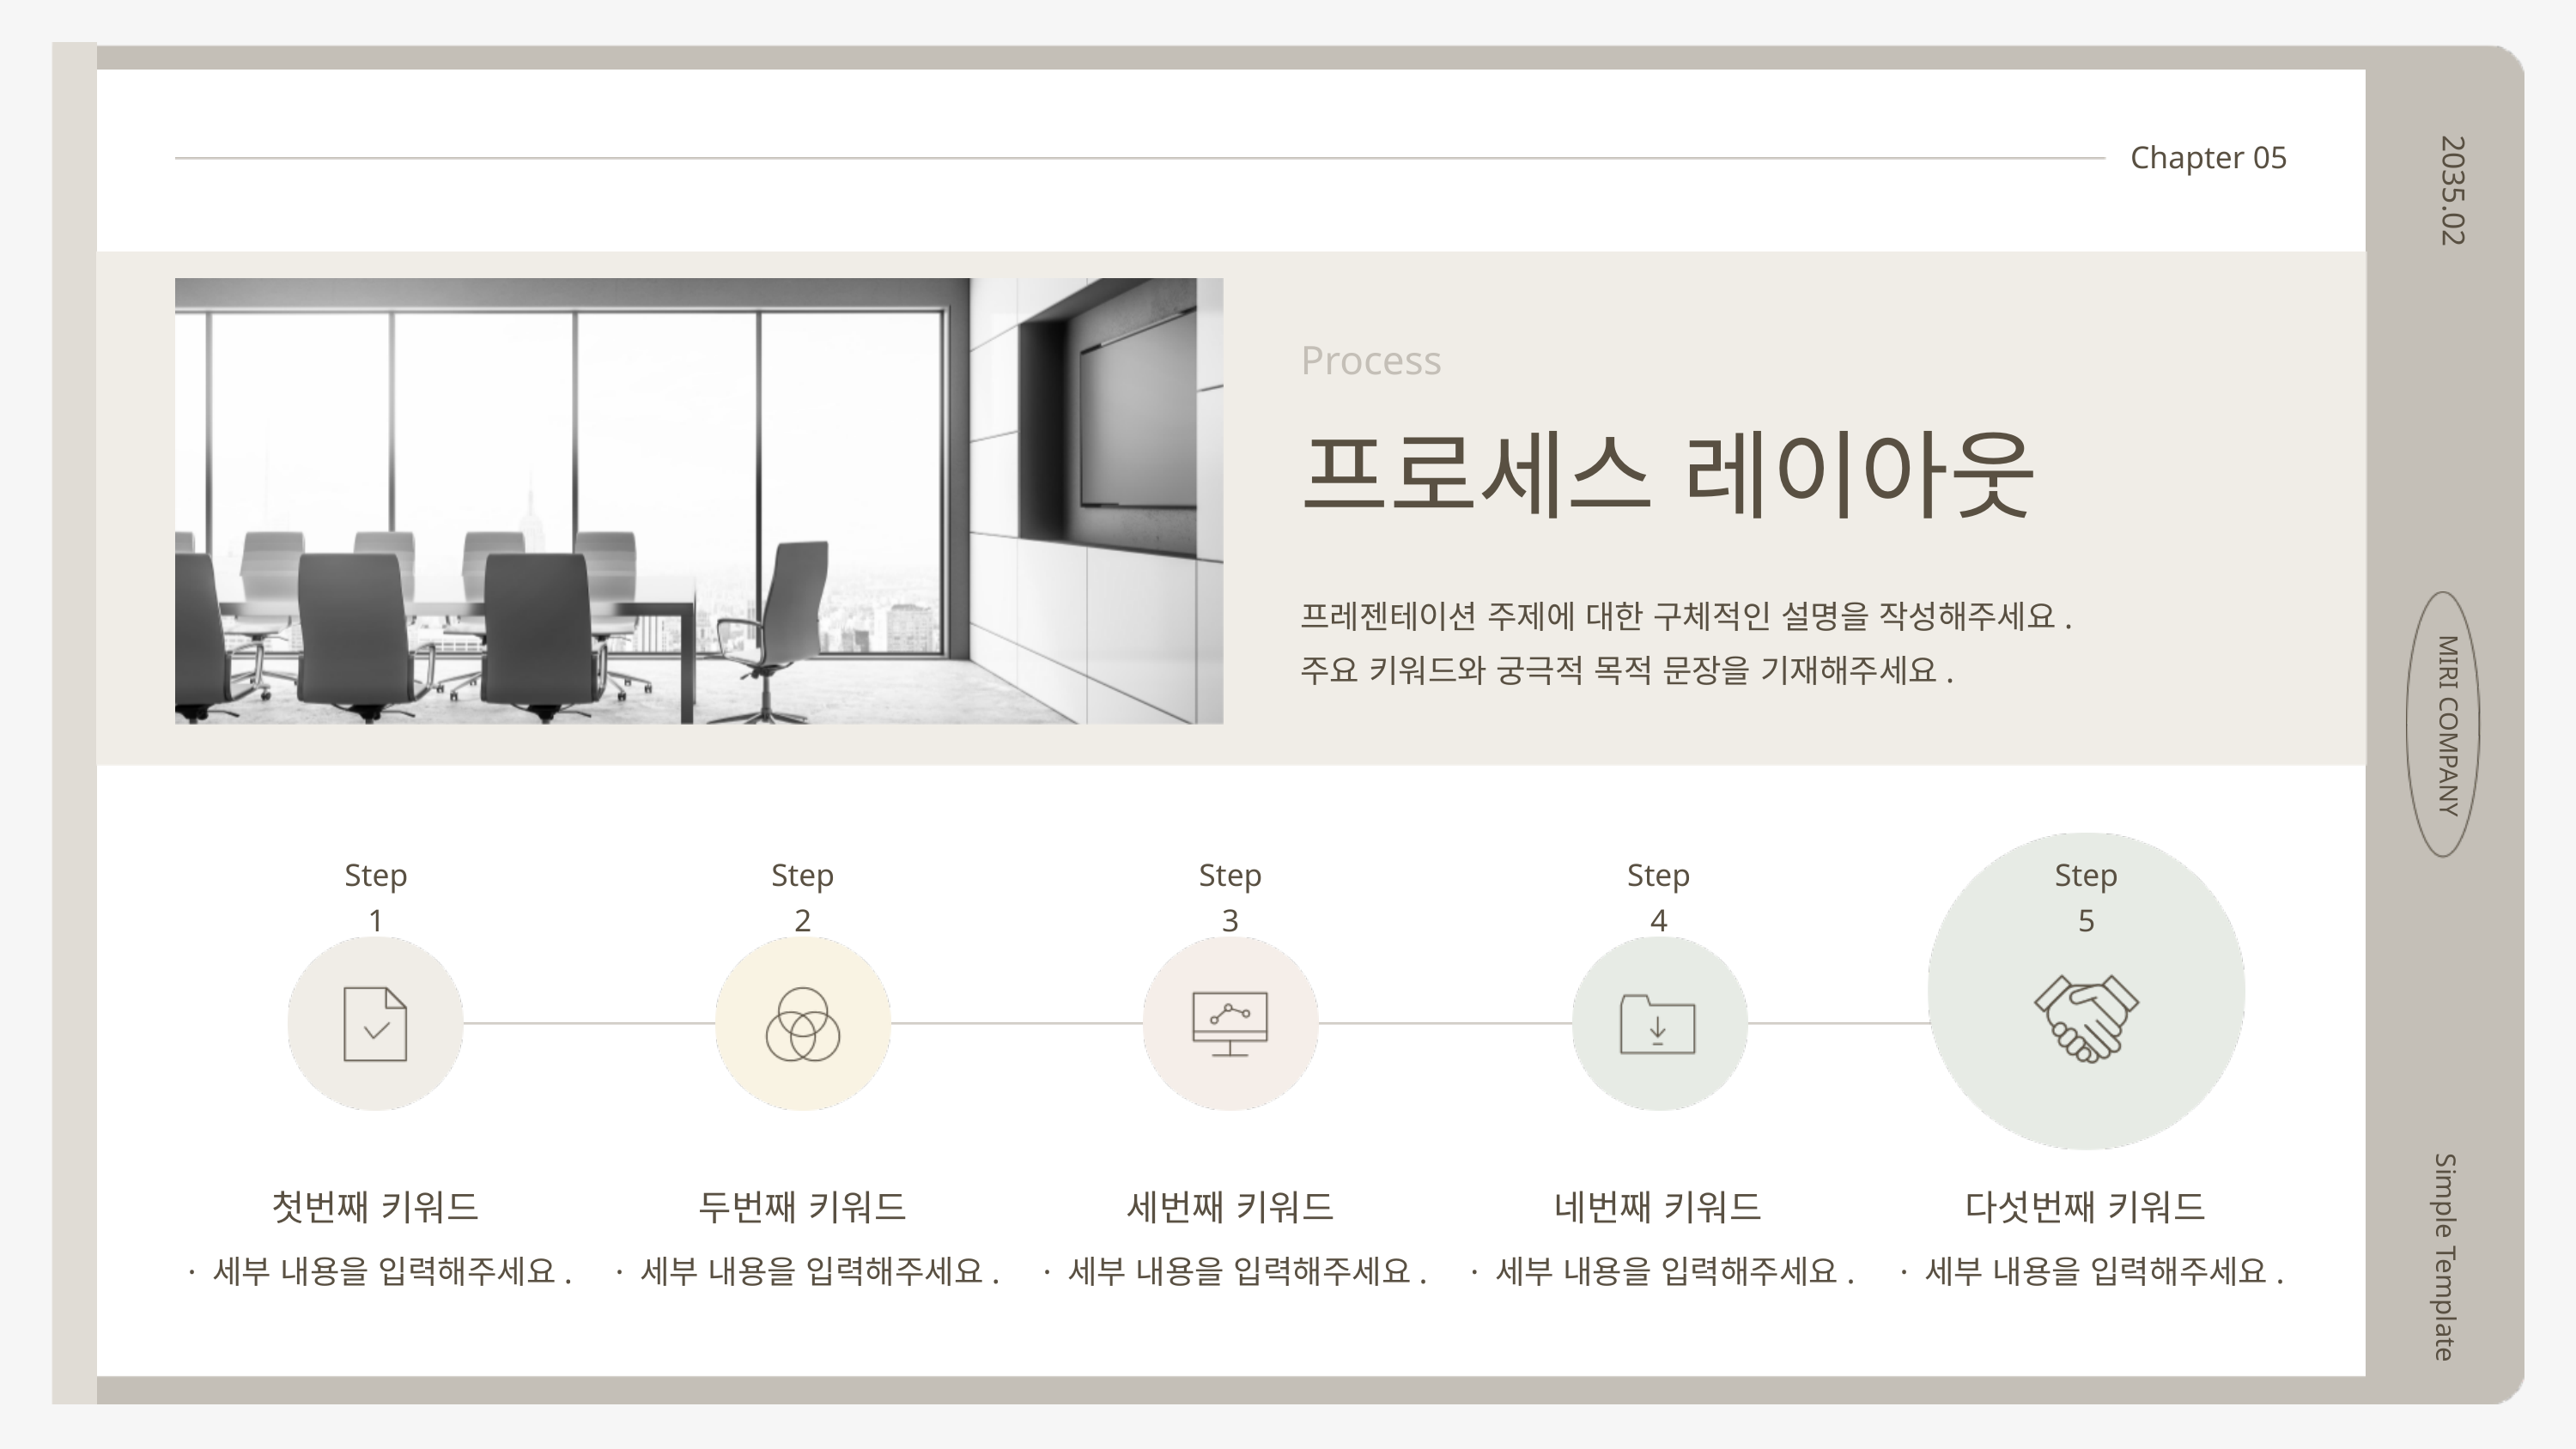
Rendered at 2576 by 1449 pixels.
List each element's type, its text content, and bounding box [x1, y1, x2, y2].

picture [52, 0, 2522, 1449]
text_box 2035.02 [2427, 135, 2470, 330]
text_box Simple Template [2421, 1103, 2460, 1363]
